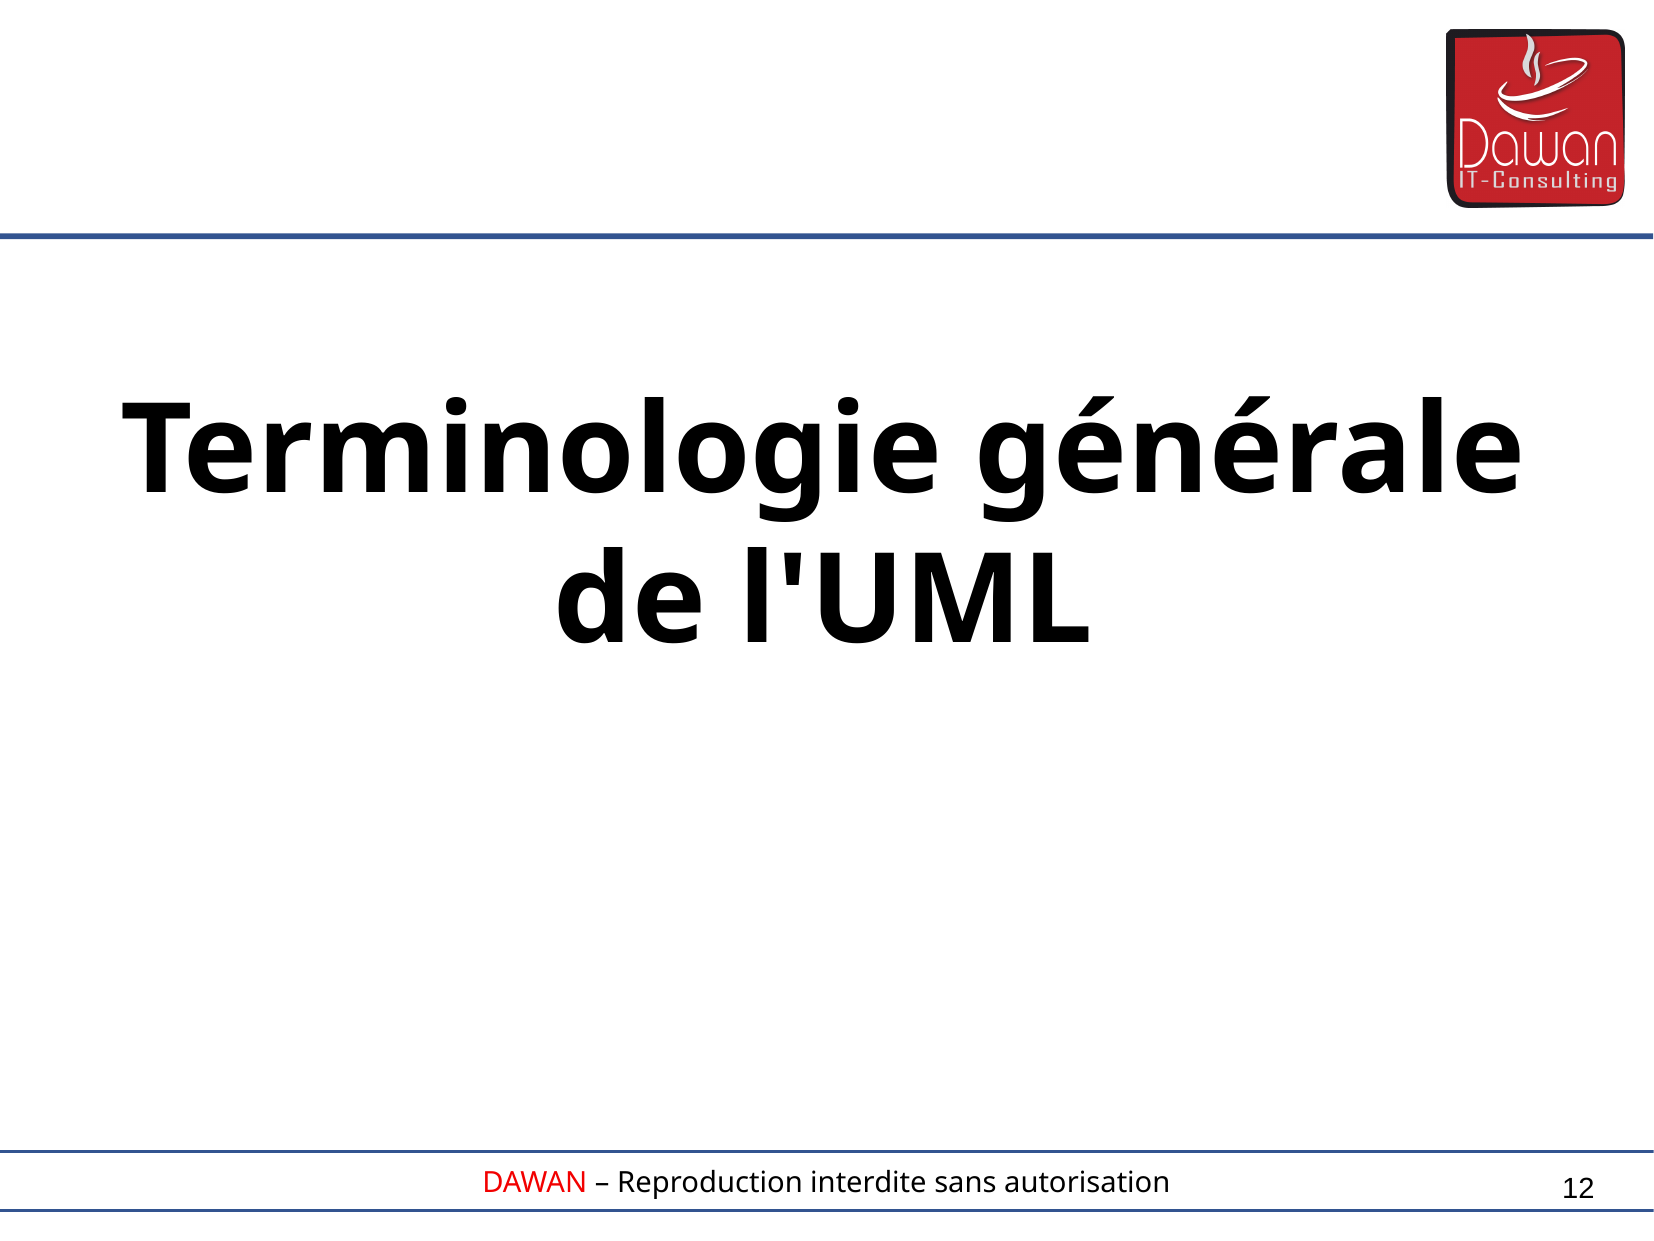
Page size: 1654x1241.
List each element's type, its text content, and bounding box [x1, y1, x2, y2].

text_box Terminologie générale de l'UML [81, 359, 1565, 825]
slide_number 12 [1535, 1169, 1595, 1233]
picture [1446, 29, 1625, 208]
